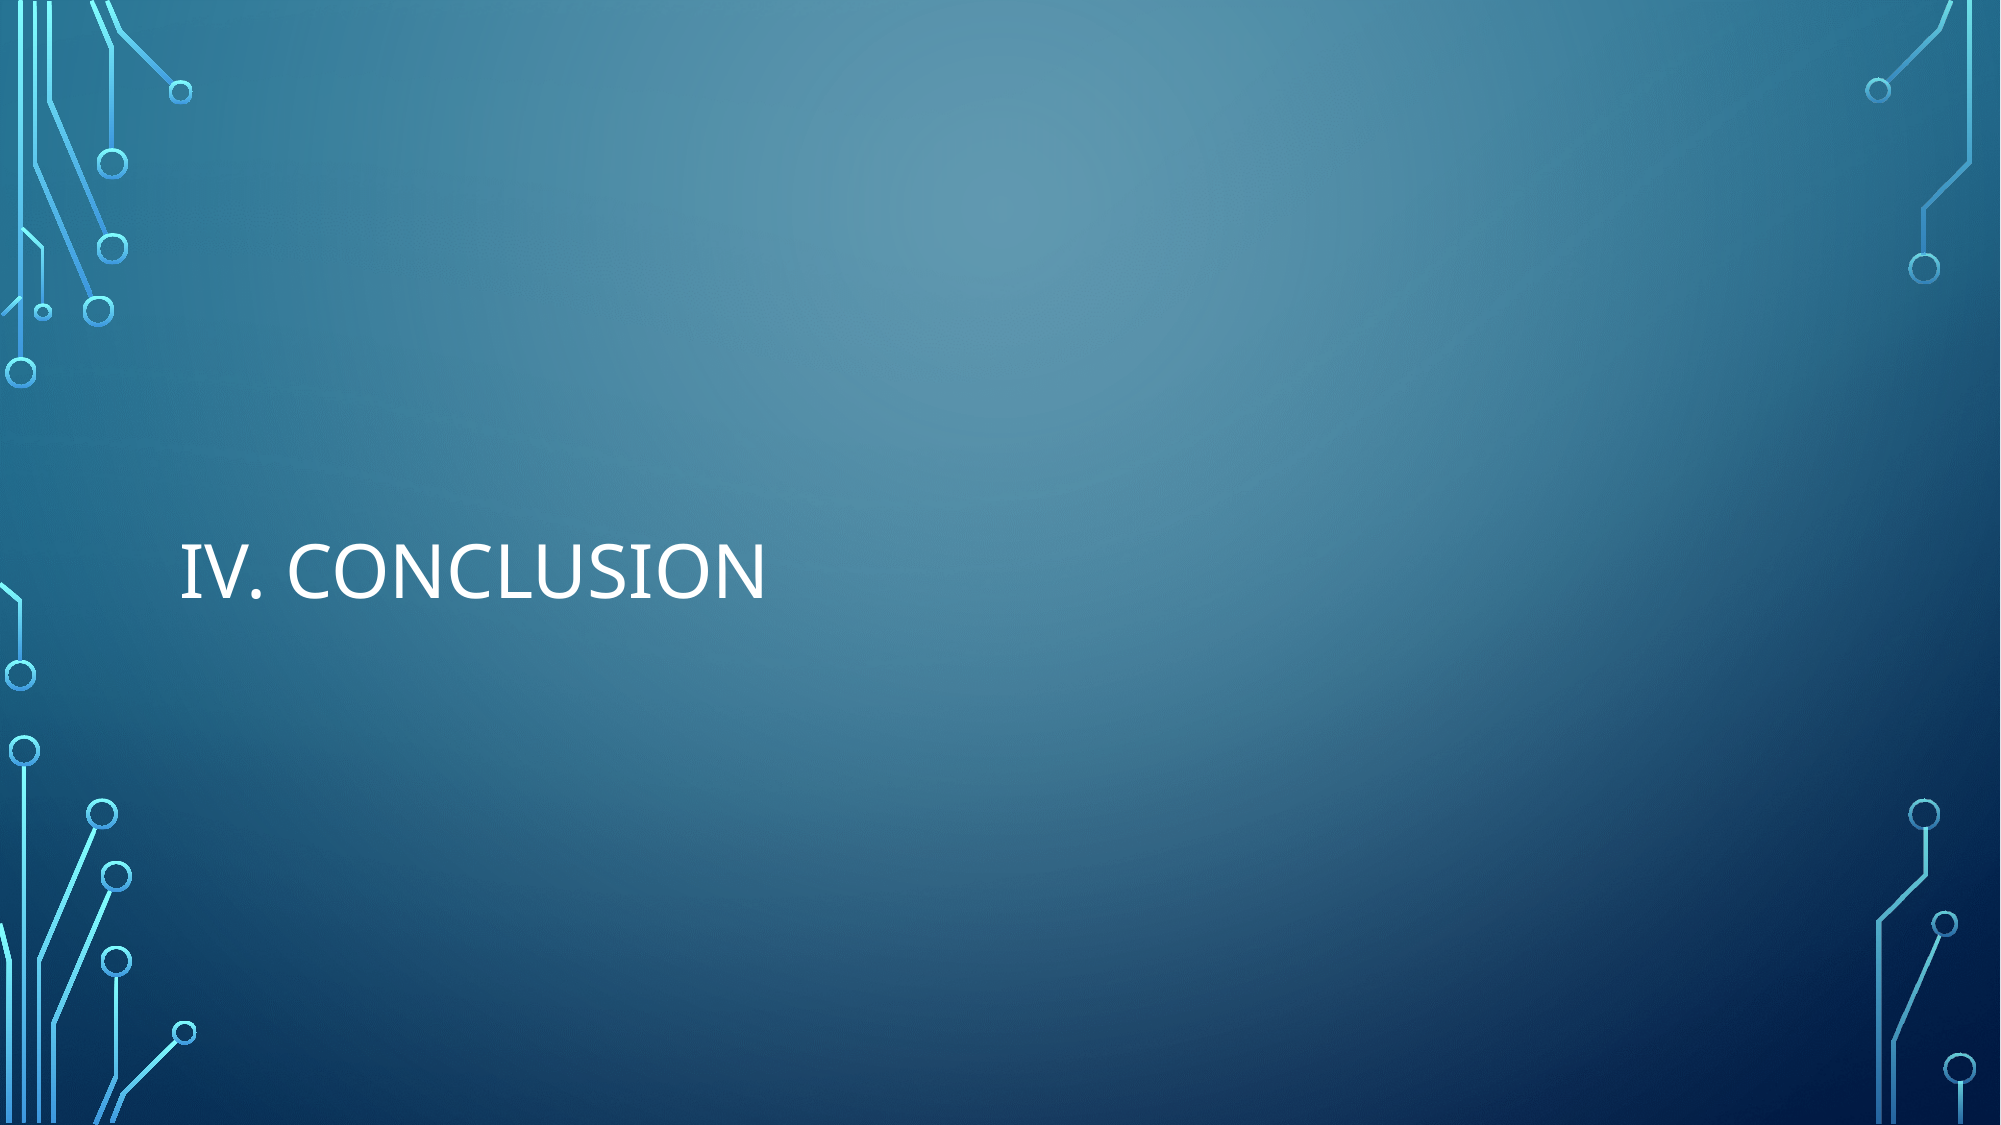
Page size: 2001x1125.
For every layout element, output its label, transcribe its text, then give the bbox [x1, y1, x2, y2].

title IV. Conclusion [164, 516, 1790, 634]
